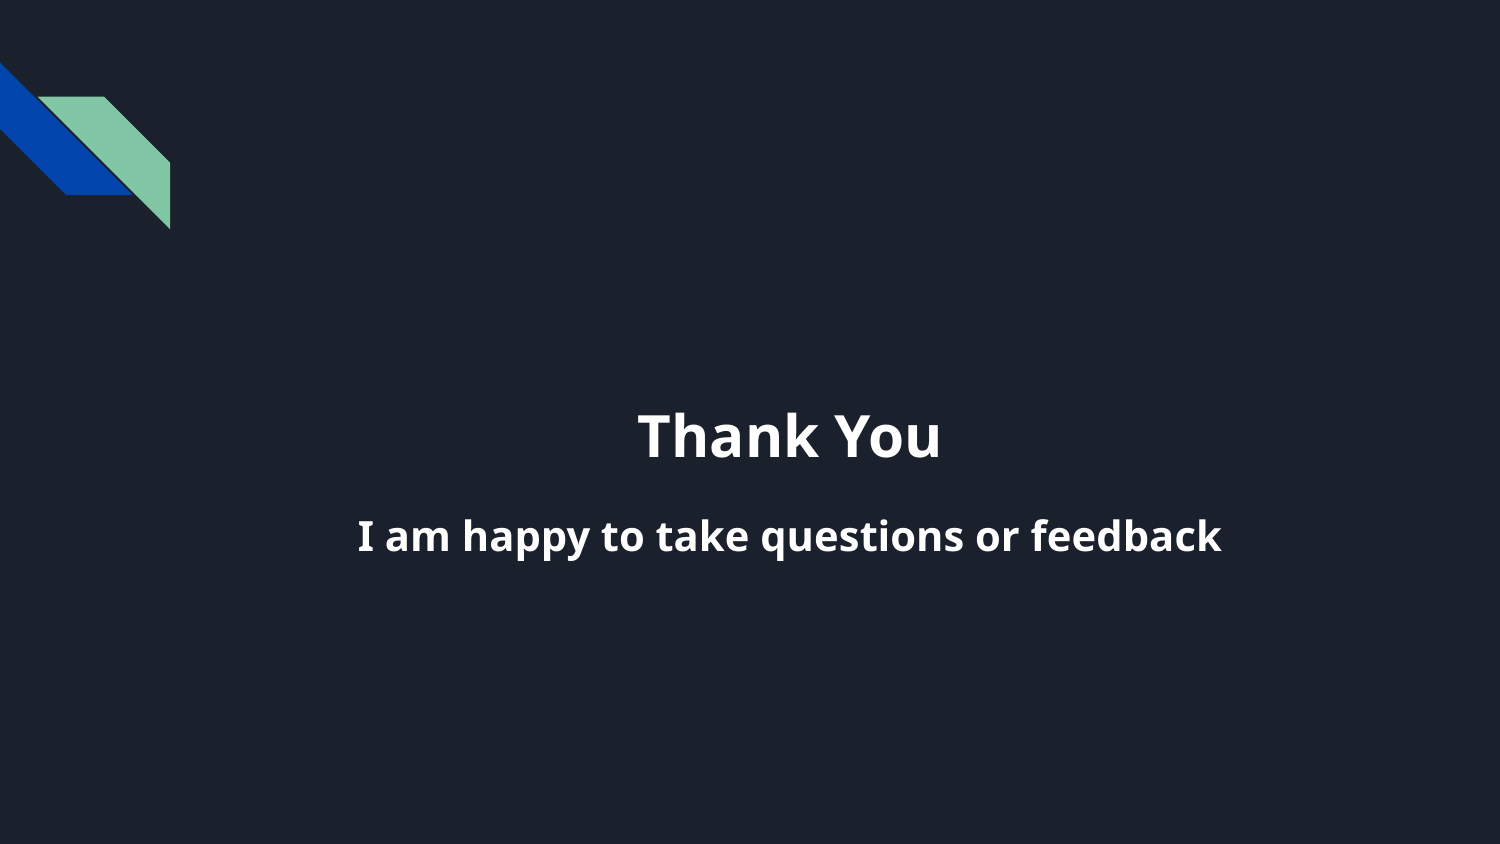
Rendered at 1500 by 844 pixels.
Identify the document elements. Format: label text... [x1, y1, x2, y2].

list Thank You I am happy to take questions or feedback [212, 213, 1368, 735]
